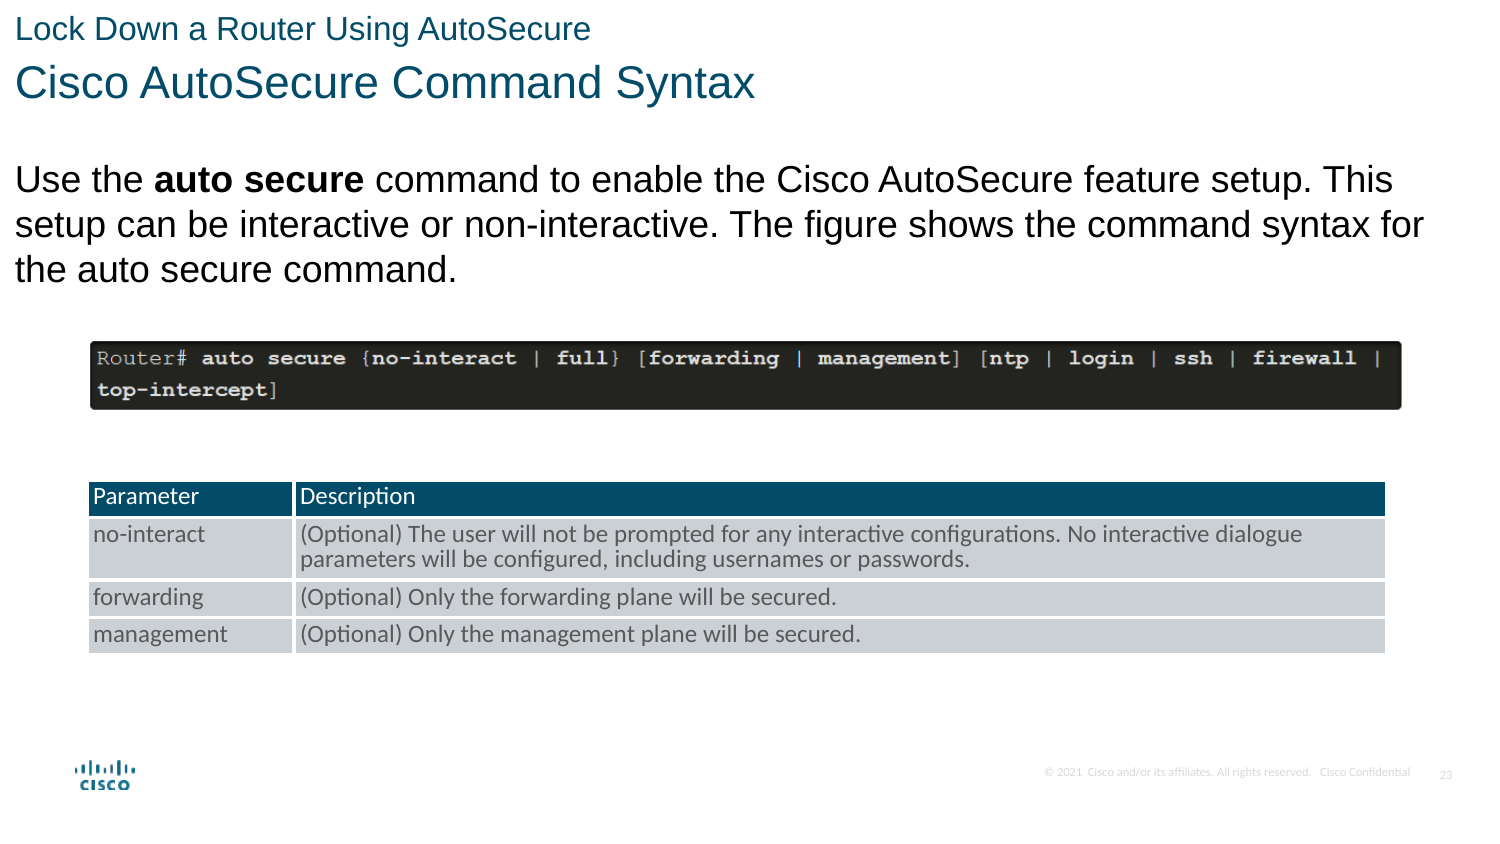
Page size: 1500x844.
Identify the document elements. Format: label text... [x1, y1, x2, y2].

table_header Description [296, 482, 1385, 516]
table_cell no-interact [89, 519, 292, 578]
list Cisco AutoSecure Command Syntax [0, 45, 1500, 195]
table_cell (Optional) Only the management plane will be secured. [296, 619, 1385, 653]
table_cell management [89, 619, 292, 653]
slide_number 23 [1425, 759, 1500, 797]
text_box Use the auto secure command to enable the Cisco AutoSecure feature setup. This setup can be interactive or non-interactive. The figure shows the command syntax for the auto secure command. [0, 147, 1470, 297]
picture [86, 338, 1413, 414]
list Lock Down a Router Using AutoSecure [0, 0, 1500, 45]
table_header Parameter [89, 482, 292, 516]
table_cell forwarding [89, 582, 292, 616]
table_cell (Optional) Only the forwarding plane will be secured. [296, 582, 1385, 616]
table_cell (Optional) The user will not be prompted for any interactive configurations. No interactive dialogue parameters will be configured, including usernames or passwords. [296, 519, 1385, 578]
picture [75, 759, 135, 790]
